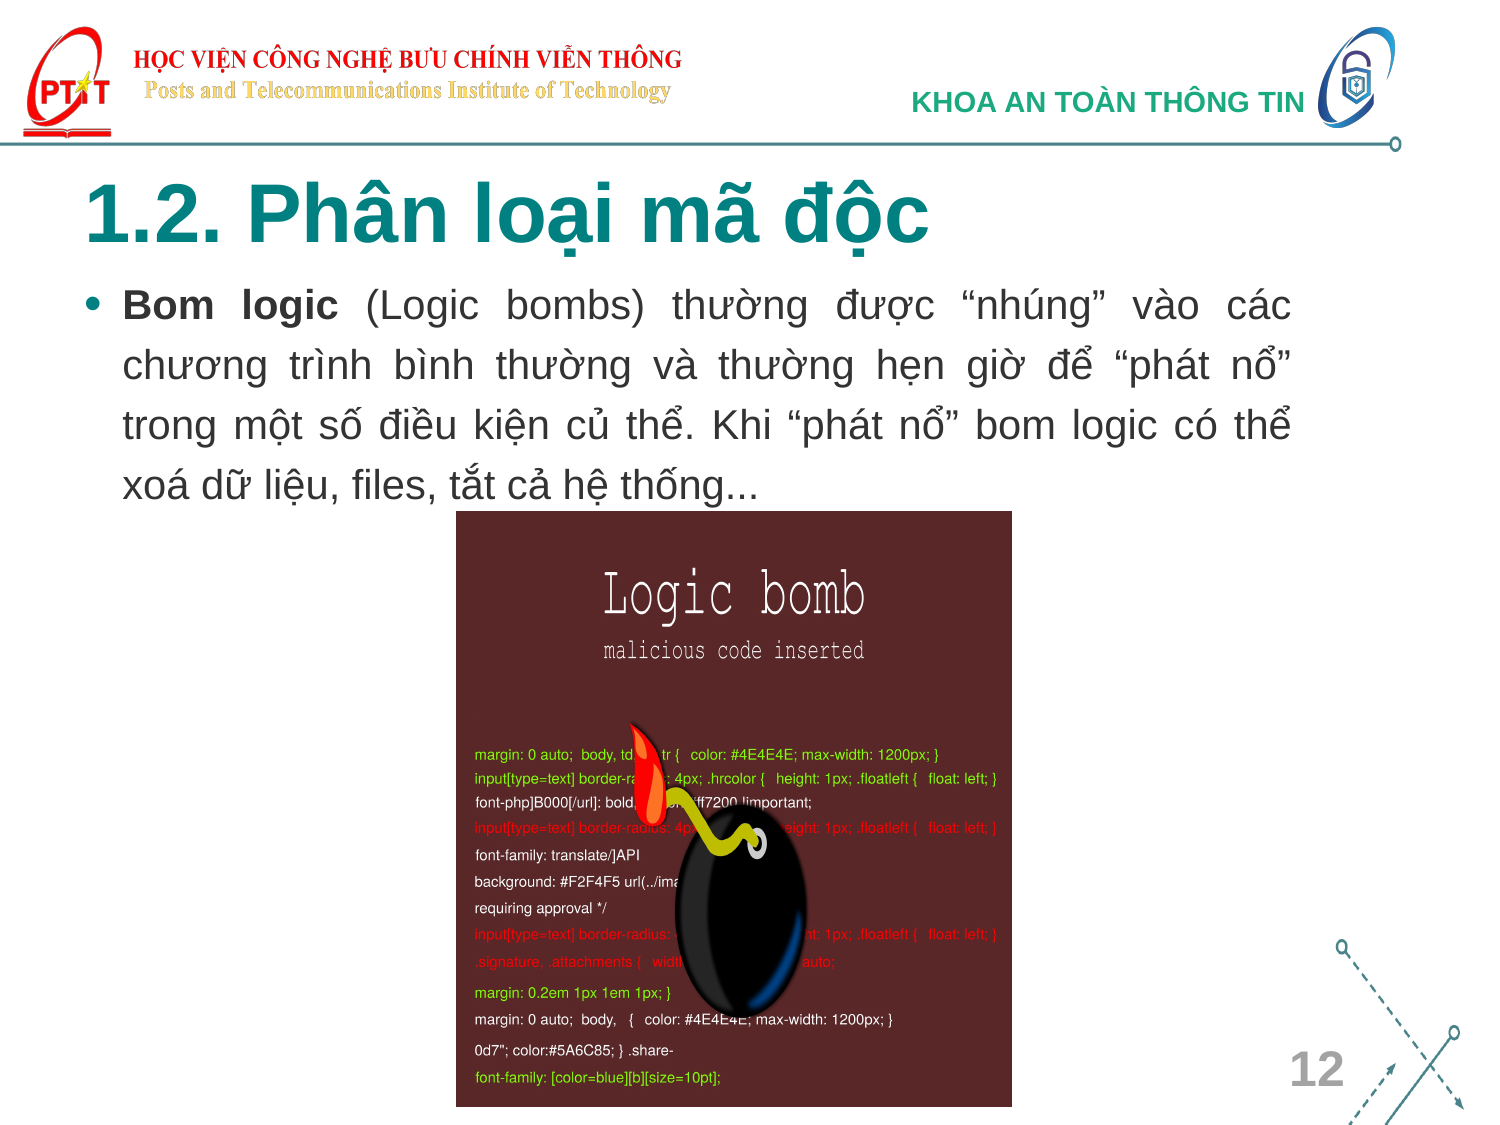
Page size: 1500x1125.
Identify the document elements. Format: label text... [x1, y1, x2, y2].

picture [0, 18, 695, 147]
list Bom logic (Logic bombs) thường được “nhúng” vào các chương trình bình thường và thường hẹn giờ để “phát nổ” trong một số điều kiện củ thể. Khi “phát nổ” bom logic có thể xoá dữ liệu, files, tắt cả hệ thống... [69, 260, 1307, 1010]
picture [456, 511, 1012, 1107]
title 1.2. Phân loại mã độc [69, 163, 1307, 260]
picture [1318, 27, 1395, 128]
